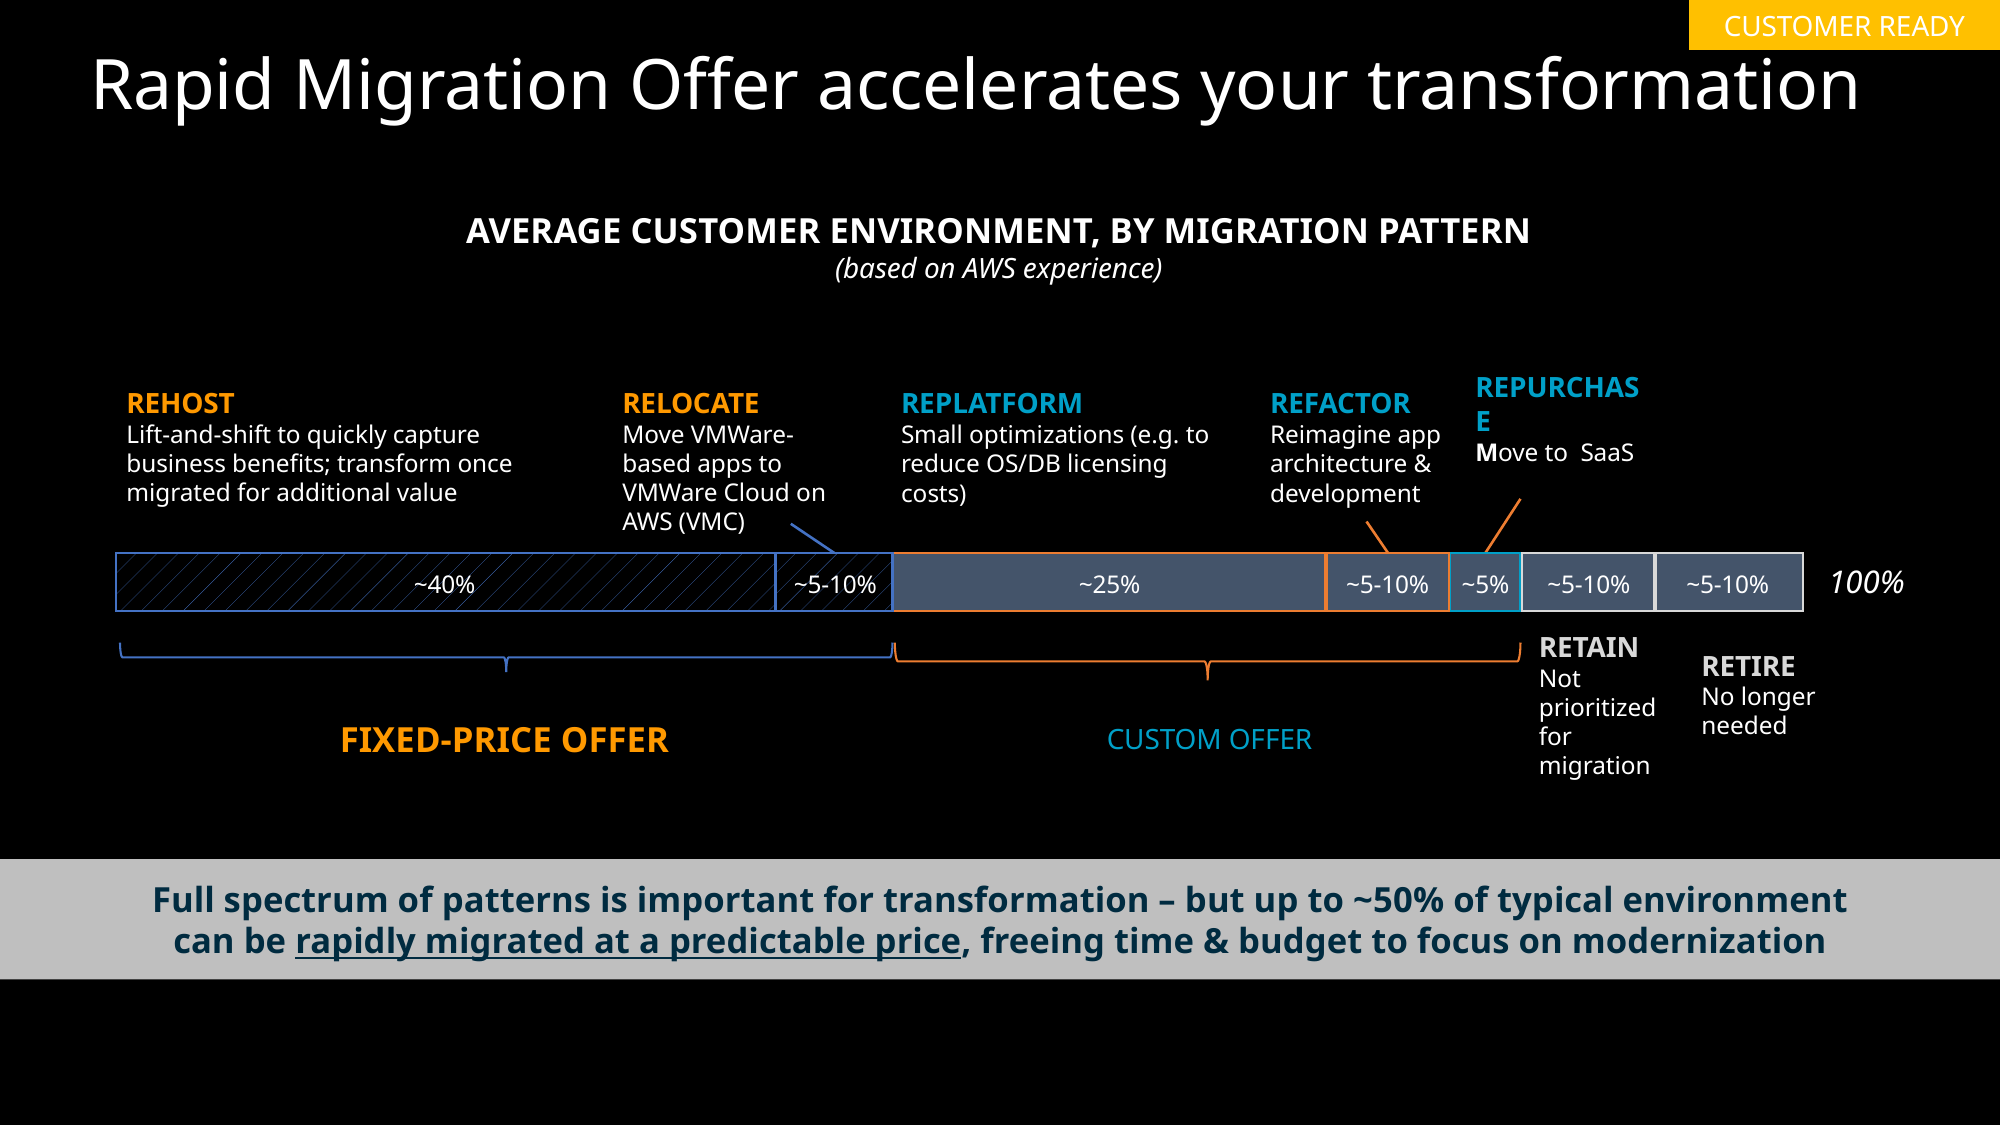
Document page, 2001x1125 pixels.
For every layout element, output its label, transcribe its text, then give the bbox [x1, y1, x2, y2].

text_box CUSTOMER READY [1689, 0, 2000, 50]
text_box AVERAGE CUSTOMER ENVIRONMENT, BY MIGRATION PATTERN (based on AWS experience) [159, 201, 1838, 292]
text_box Full spectrum of patterns is important for transformation – but up to ~50% of typical environment can be rapidly migrated at a predictable price, freeing time & budget to focus on modernization [0, 859, 2000, 980]
title Rapid Migration Offer accelerates your transformation [75, 25, 1923, 149]
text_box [74, 373, 1940, 776]
